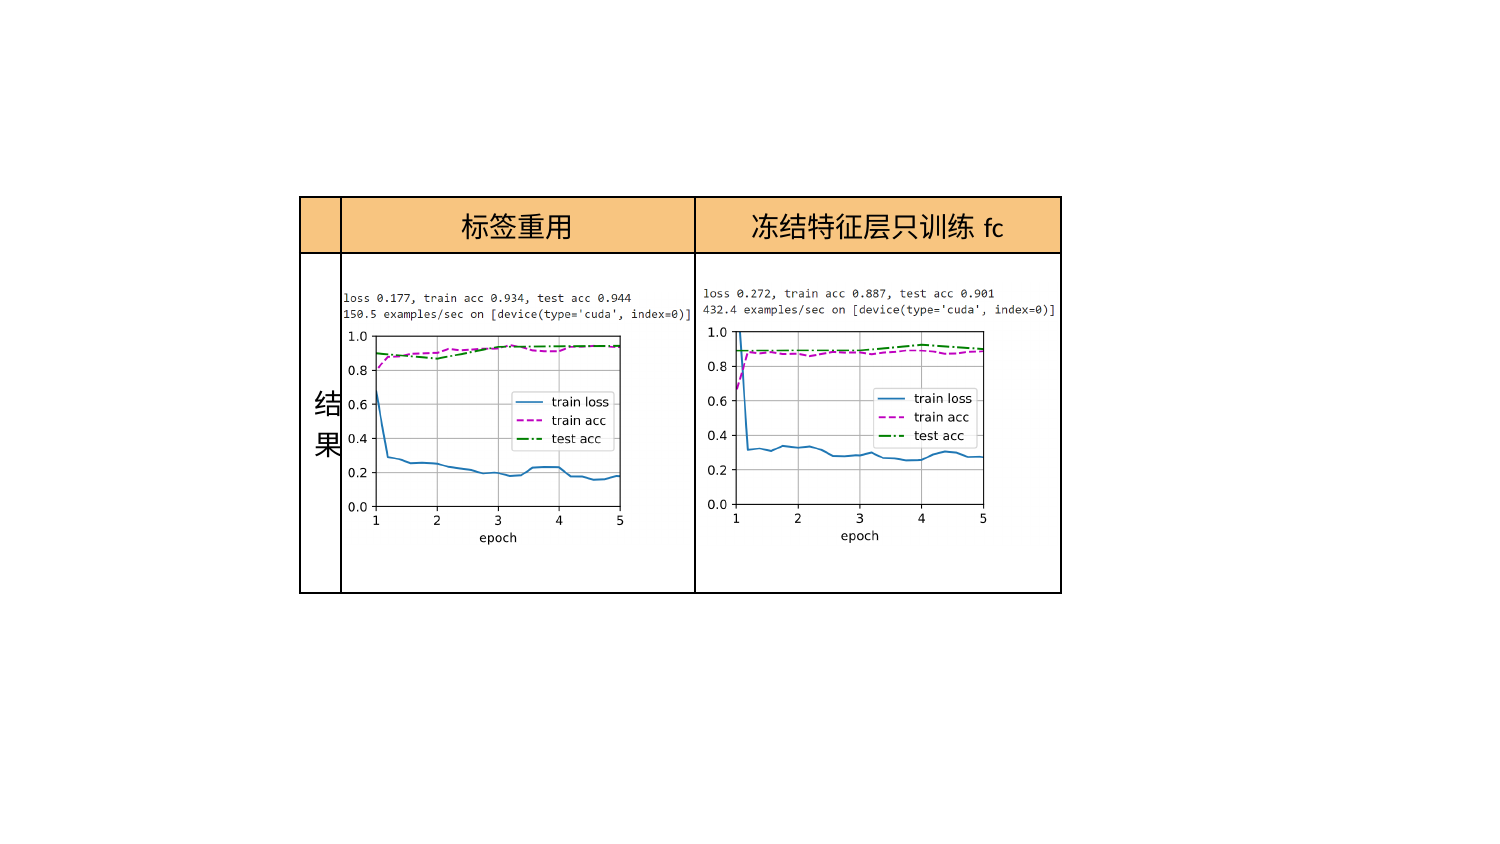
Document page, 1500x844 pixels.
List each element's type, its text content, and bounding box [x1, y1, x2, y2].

table_header 标签重用 [342, 198, 694, 252]
picture [344, 292, 691, 545]
picture [698, 282, 1059, 546]
table_header [301, 198, 340, 252]
table_cell [342, 254, 694, 592]
table_cell 结果 [301, 254, 340, 592]
table_header 冻结特征层只训练fc [696, 198, 1060, 252]
table_cell [696, 254, 1060, 592]
